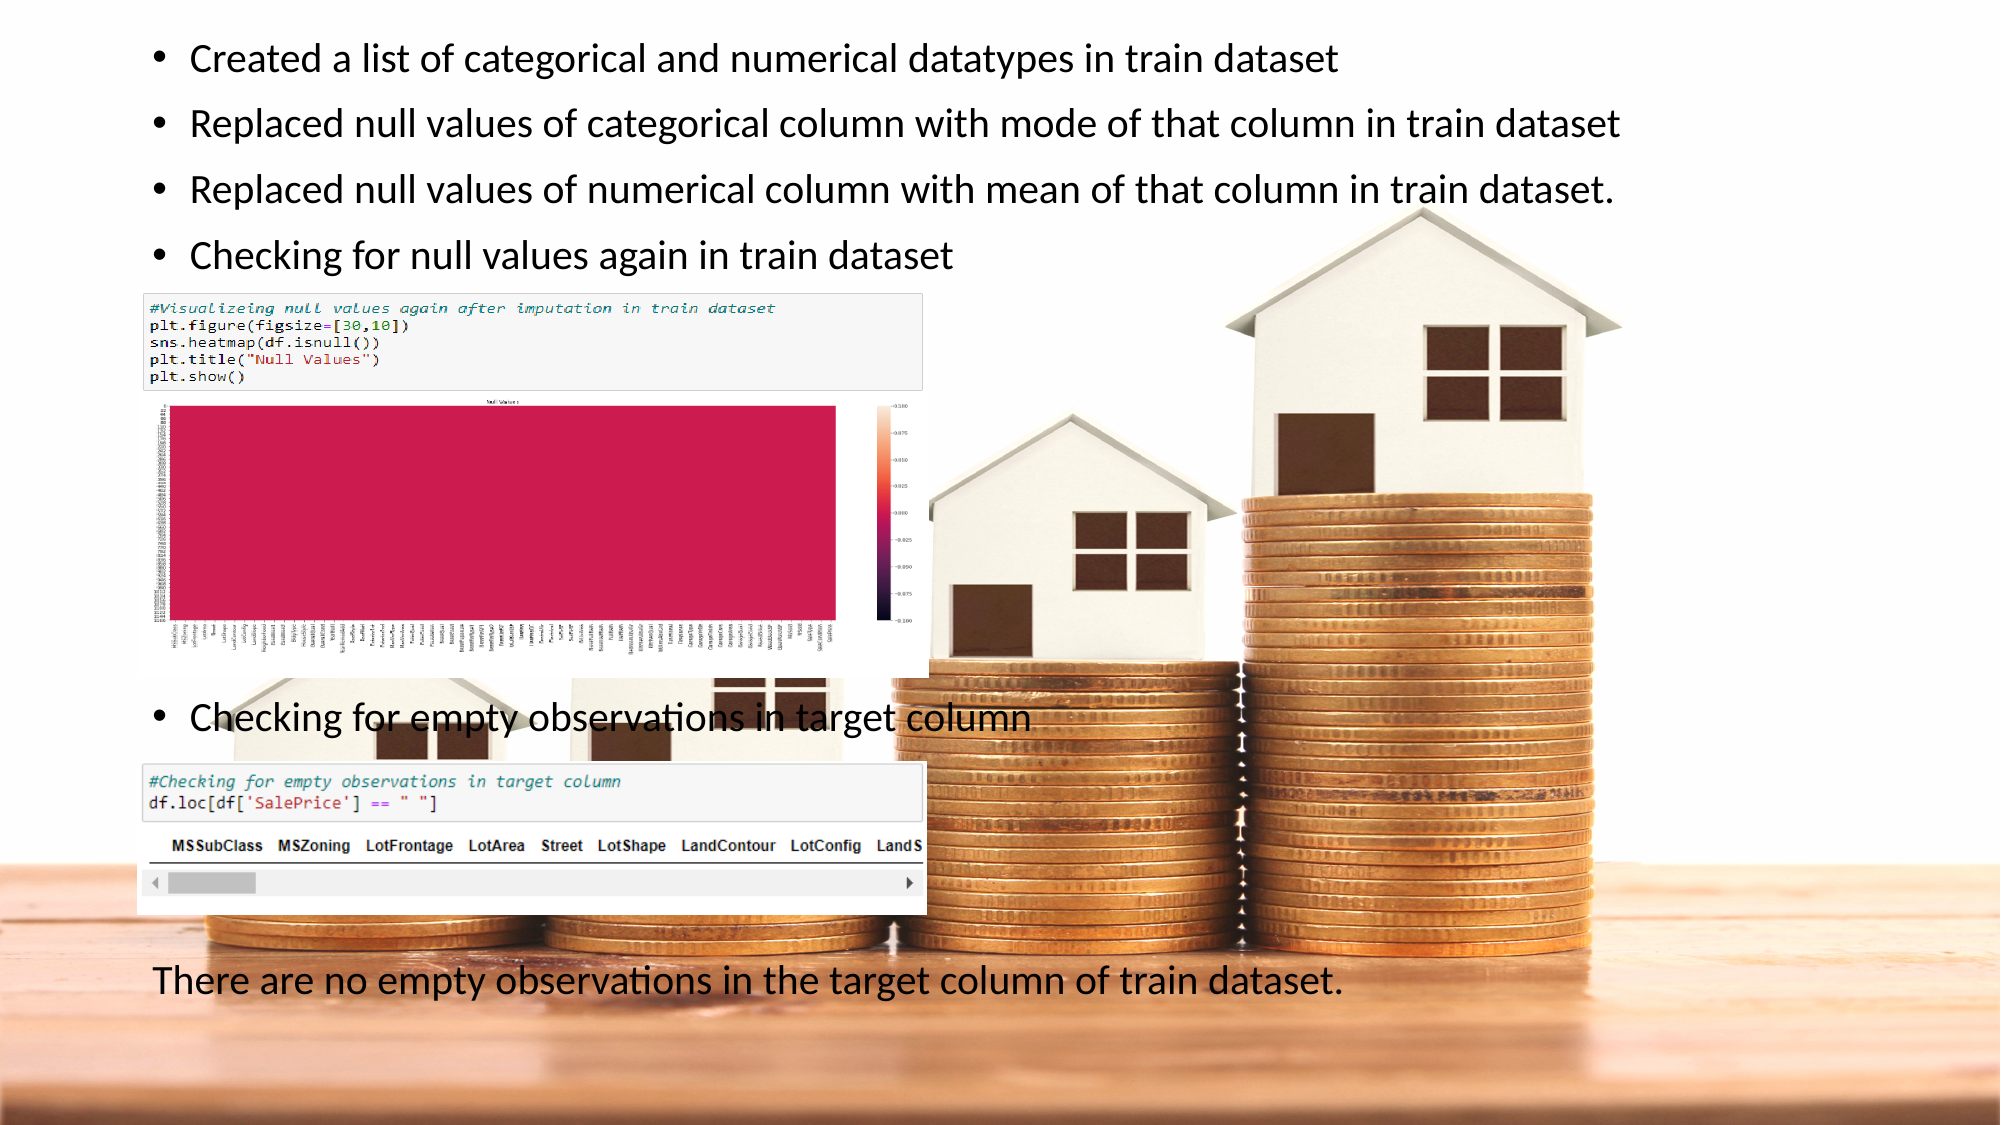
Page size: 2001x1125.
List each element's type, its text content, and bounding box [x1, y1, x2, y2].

picture [0, 0, 2000, 1125]
list Created a list of categorical and numerical datatypes in train dataset Replaced null values of categorical column with mode of that column in train dataset Replaced null values of numerical column with mean of that column in train dataset. Checking for null values again in train dataset Checking for empty observations in target column There are no empty observations in the target column of train dataset. [137, 28, 1863, 1092]
